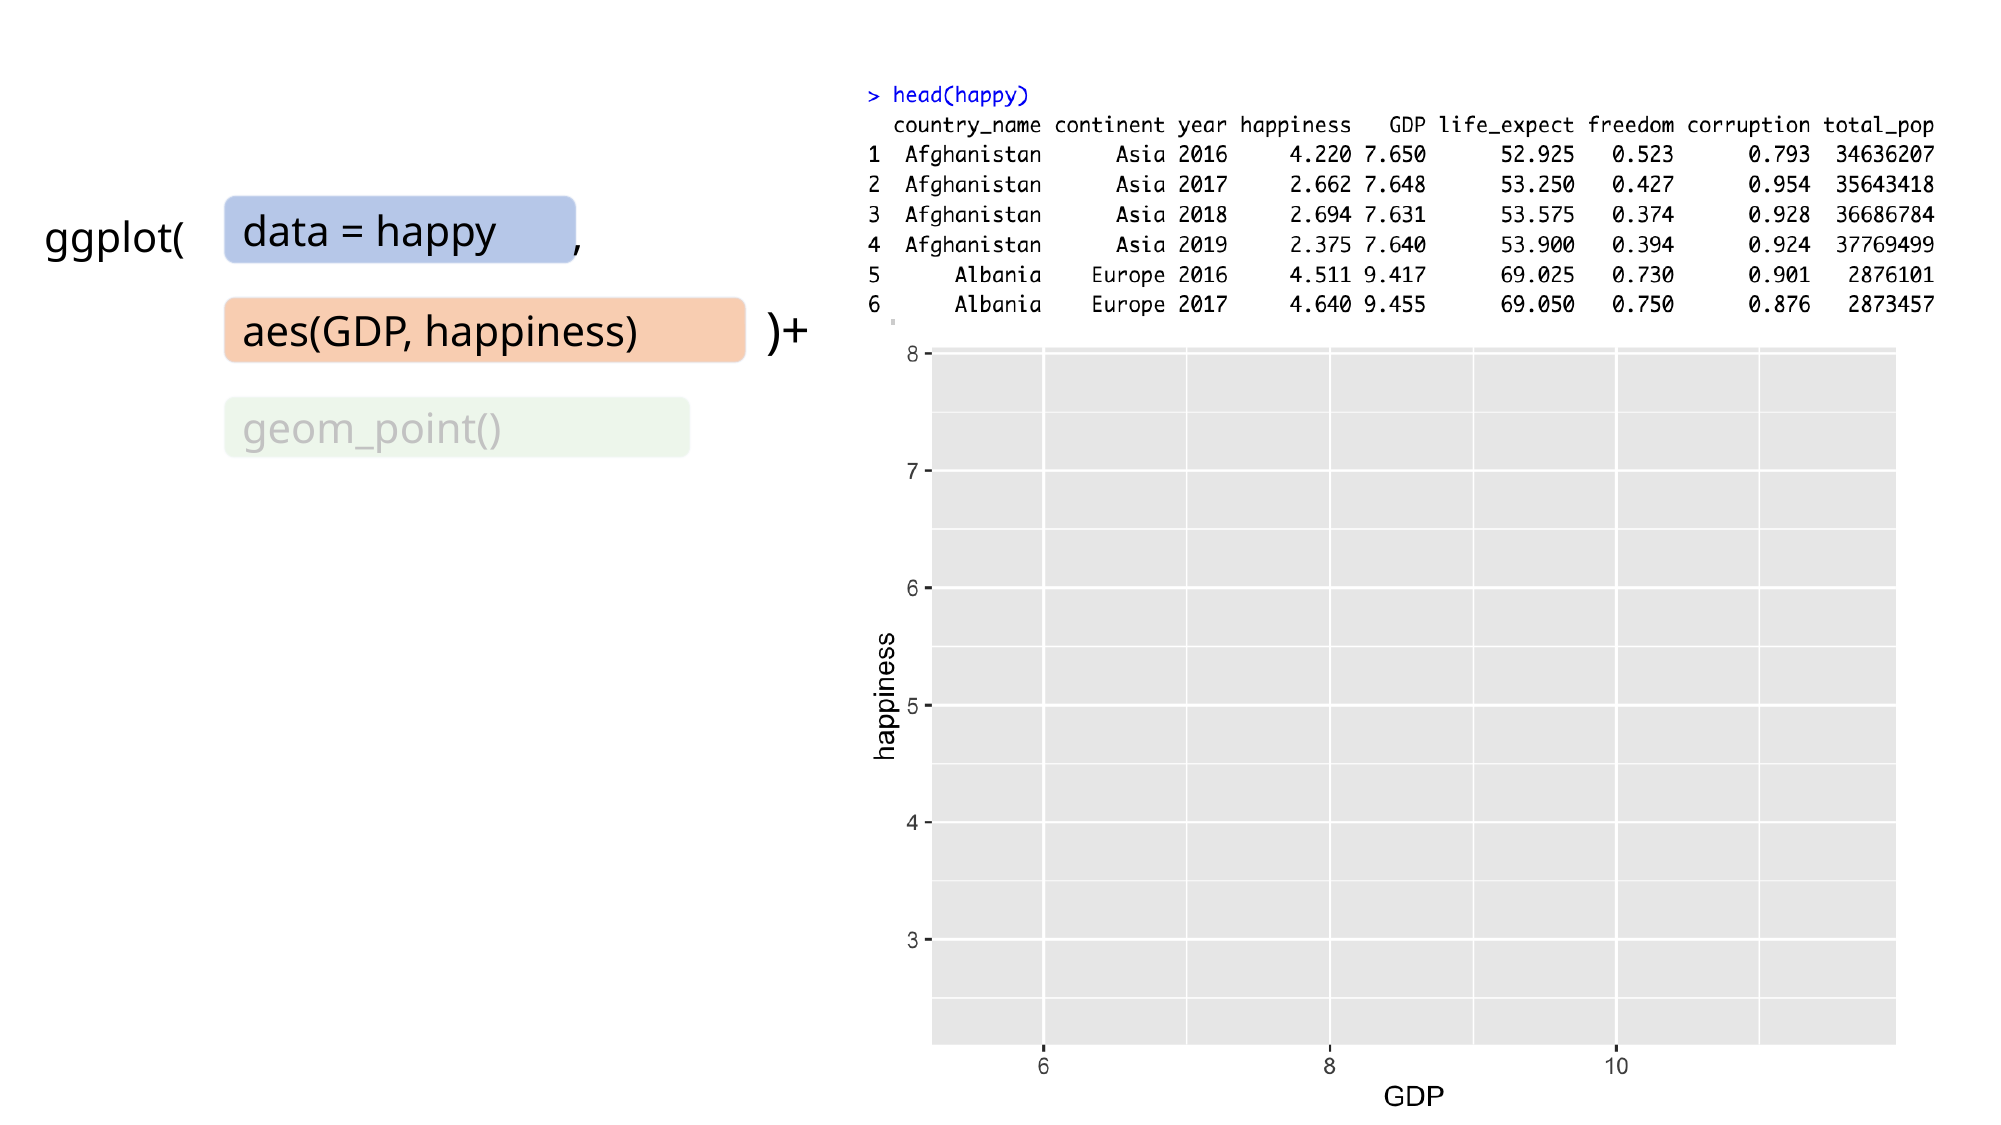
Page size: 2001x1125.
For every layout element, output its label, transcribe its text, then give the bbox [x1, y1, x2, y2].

text_box )+ [751, 291, 825, 367]
picture [859, 333, 1910, 1125]
text_box data = happy [223, 194, 557, 265]
text_box , [557, 193, 771, 329]
picture [859, 82, 1982, 325]
text_box [89, 367, 853, 739]
text_box ggplot( [29, 195, 243, 331]
text_box aes(GDP, happiness) [223, 296, 747, 364]
